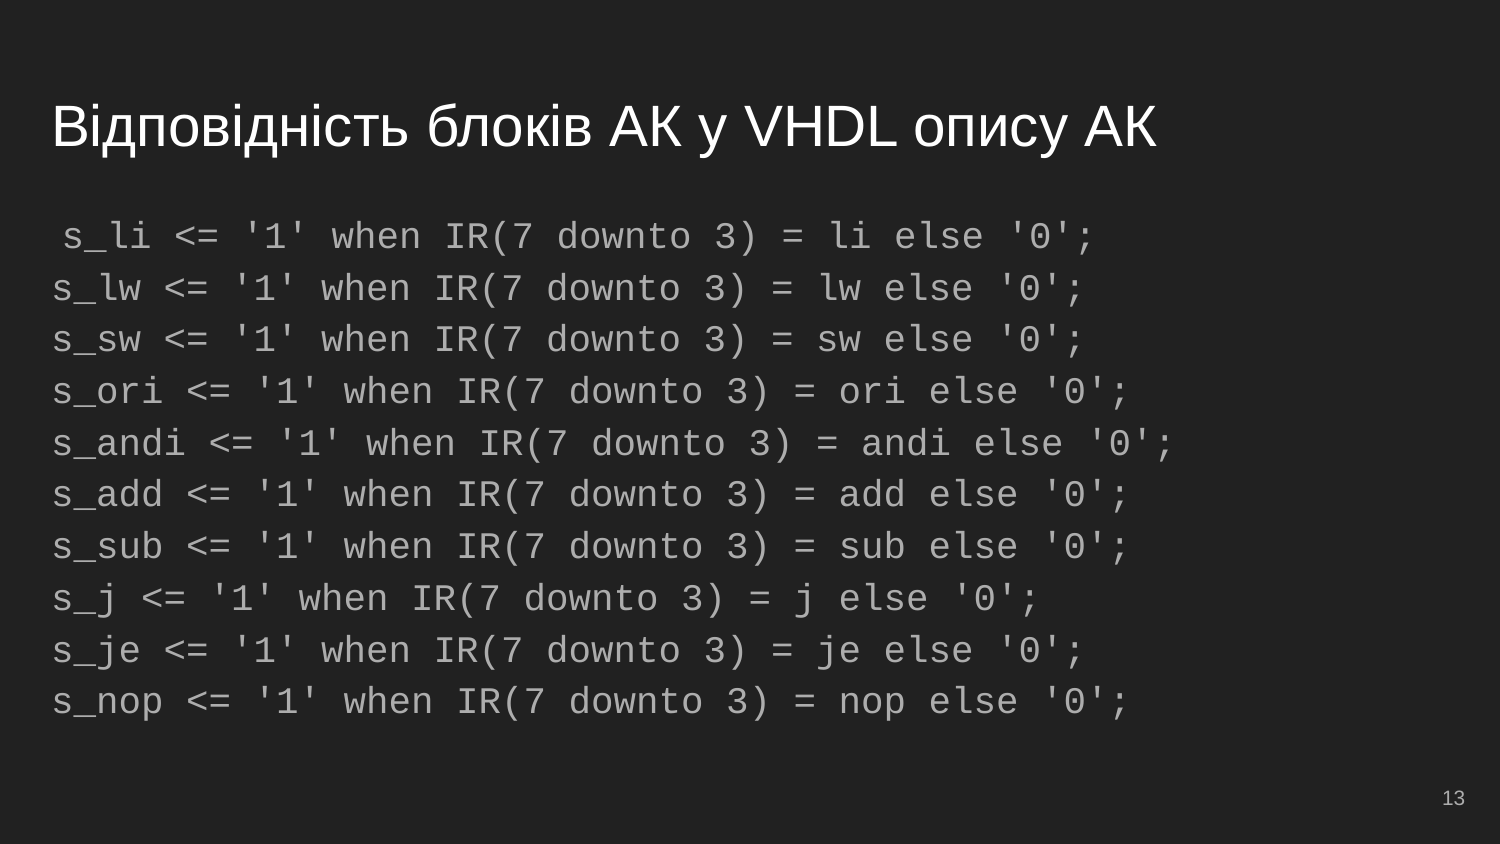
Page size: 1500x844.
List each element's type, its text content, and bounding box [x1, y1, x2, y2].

list s_li <= '1' when IR(7 downto 3) = li else '0'; s_lw <= '1' when IR(7 downto 3) = lw else '0'; s_sw <= '1' when IR(7 downto 3) = sw else '0'; s_ori <= '1' when IR(7 downto 3) = ori else '0'; s_andi <= '1' when IR(7 downto 3) = andi else '0'; s_add <= '1' when IR(7 downto 3) = add else '0'; s_sub <= '1' when IR(7 downto 3) = sub else '0'; s_j <= '1' when IR(7 downto 3) = j else '0'; s_je <= '1' when IR(7 downto 3) = je else '0'; s_nop <= '1' when IR(7 downto 3) = nop else '0'; [51, 189, 1449, 750]
title Відповідність блоків АК у VHDL опису АК [51, 72, 1449, 167]
slide_number <number> [1389, 764, 1480, 830]
